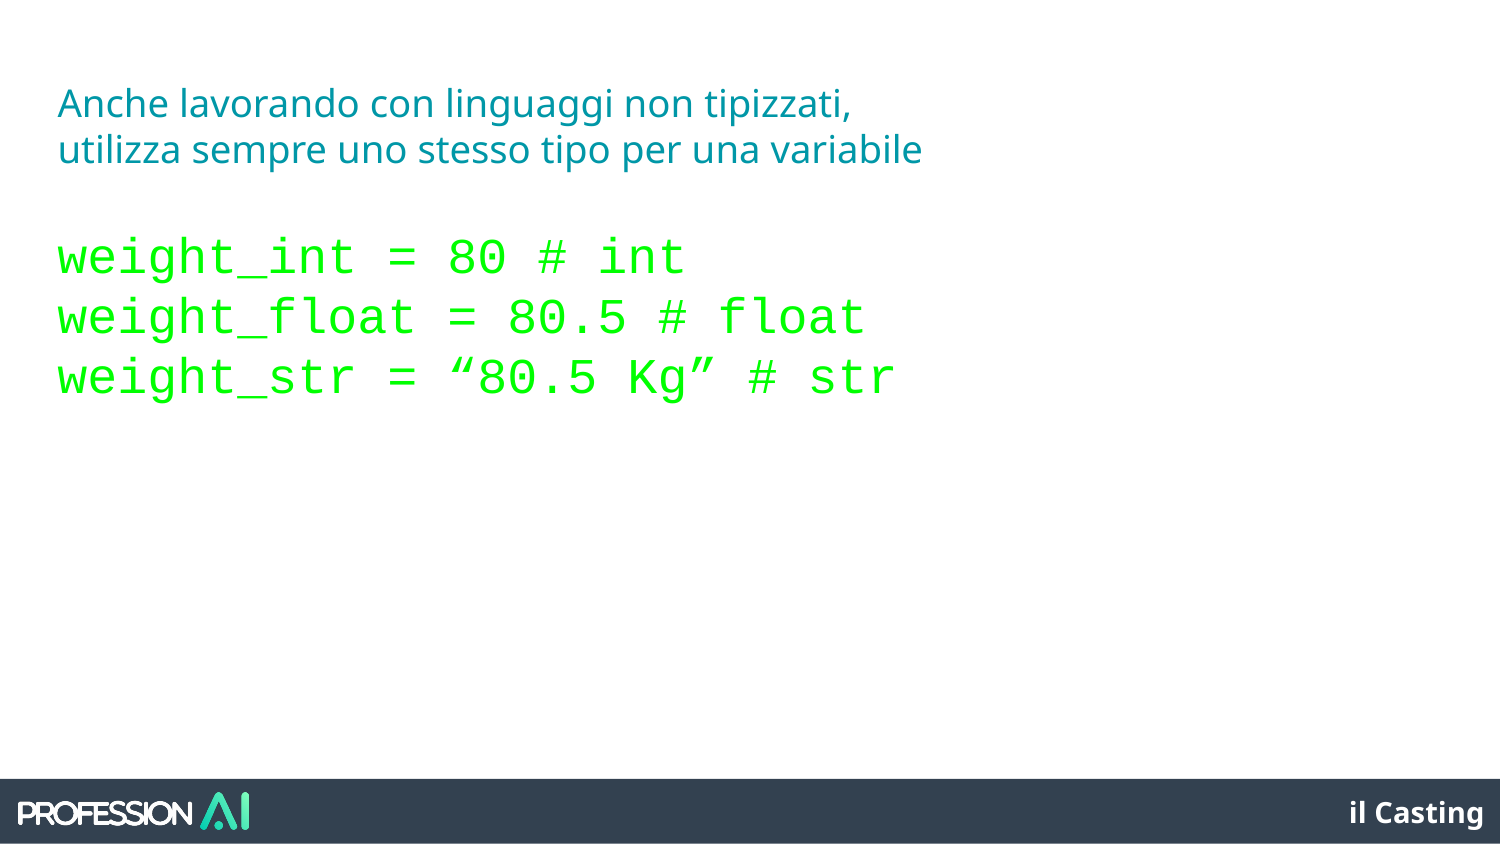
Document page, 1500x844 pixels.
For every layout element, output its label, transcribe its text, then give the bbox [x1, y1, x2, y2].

text_box [0, 778, 1099, 844]
text_box il Casting [1099, 778, 1500, 844]
text_box weight_int = 80 # int weight_float = 80.5 # float weight_str = “80.5 Kg” # str [42, 208, 1074, 479]
text_box Anche lavorando con linguaggi non tipizzati, utilizza sempre uno stesso tipo per una variabile [42, 72, 956, 186]
picture [17, 792, 250, 831]
